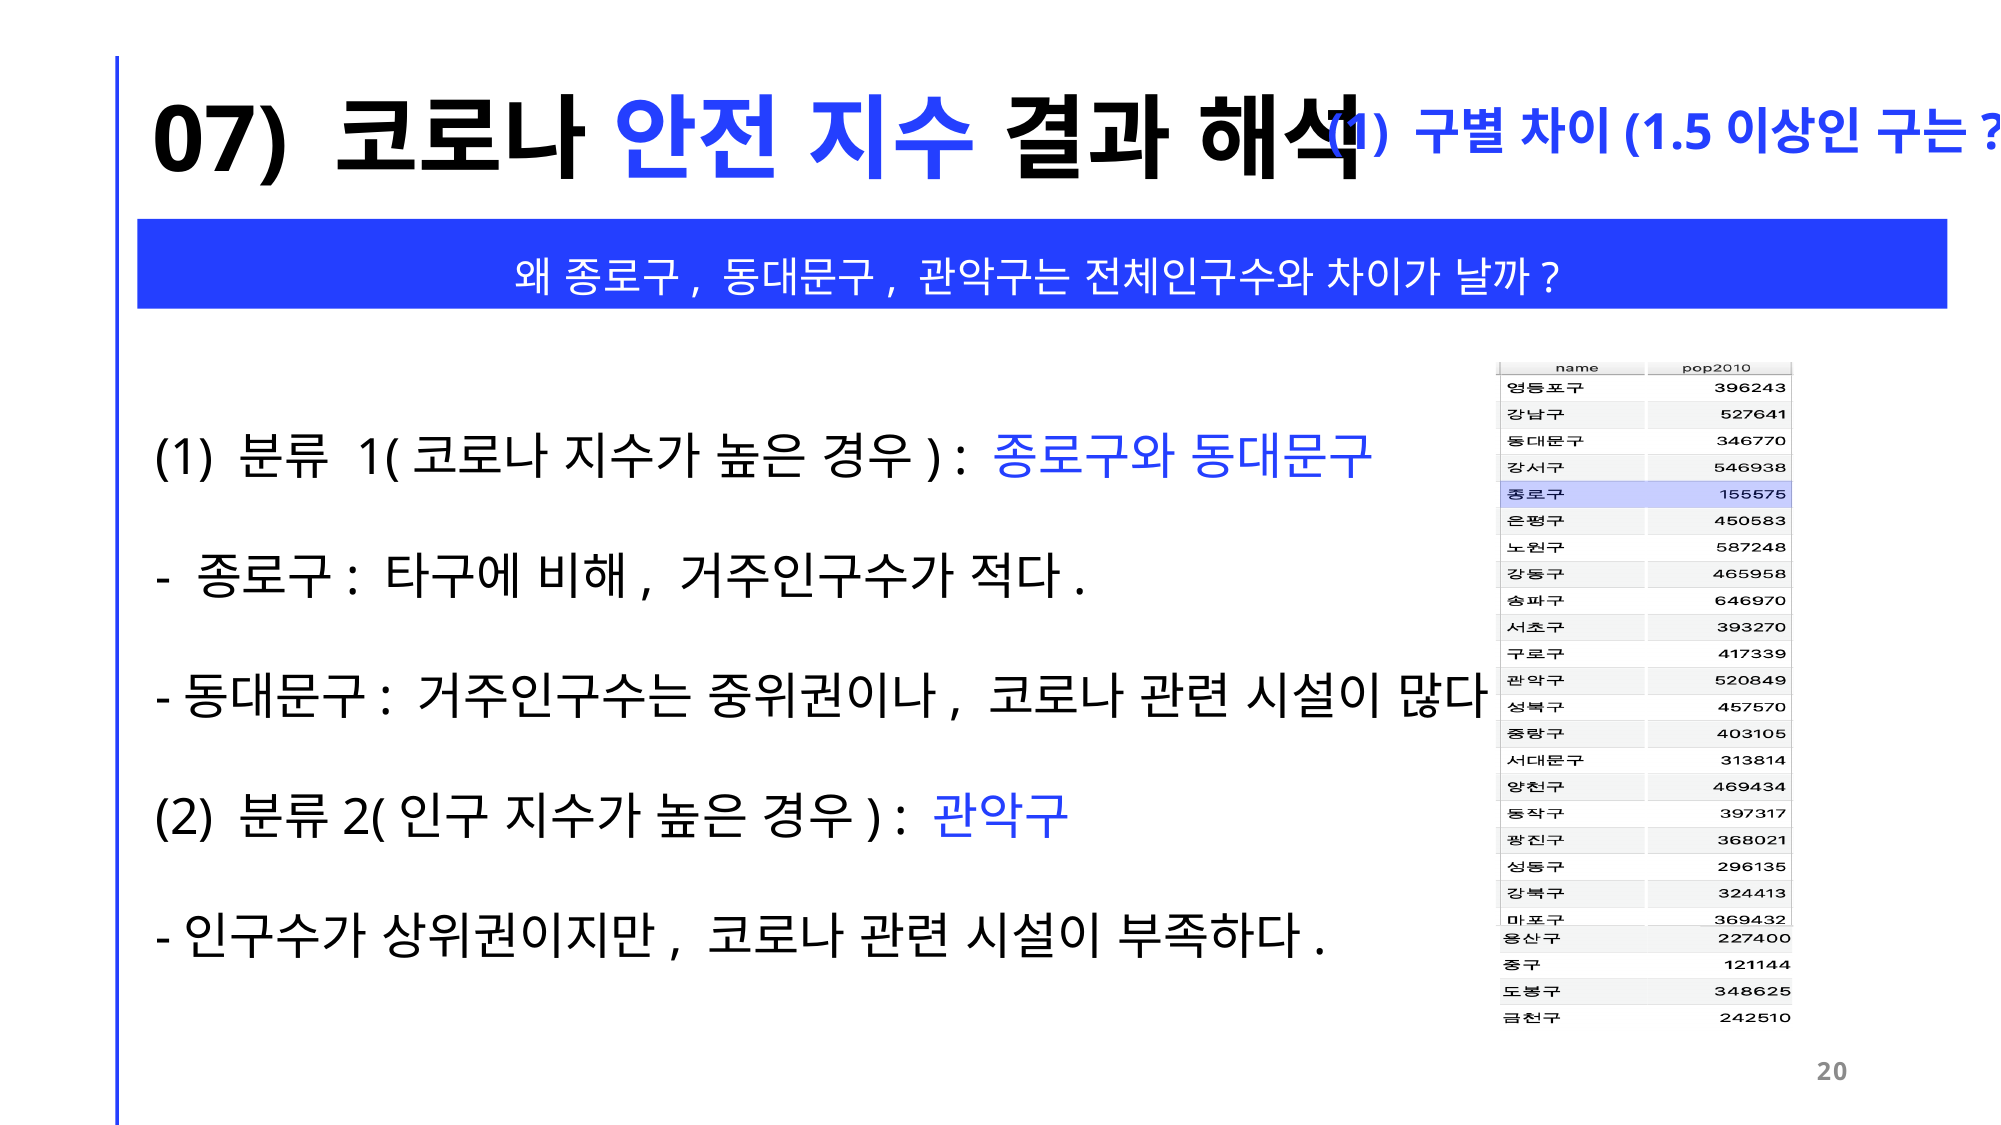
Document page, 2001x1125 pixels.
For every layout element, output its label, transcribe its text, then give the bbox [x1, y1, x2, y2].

text_box (1) 구별 차이(1.5이상인 구는?) [1312, 83, 2000, 183]
slide_number 20 [1412, 1042, 1863, 1103]
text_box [1495, 362, 1794, 1031]
text_box 07) 코로나 안전 지수 결과 해석 [137, 21, 1863, 218]
text_box 왜 종로구, 동대문구, 관악구는 전체인구수와 차이가 날까? [137, 218, 1948, 309]
text_box (1) 분류 1(코로나 지수가 높은 경우) : 종로구와 동대문구 - 종로구: 타구에 비해, 거주인구수가 적다. -동대문구: 거주인구수는 중위권이나, 코로나 관련 시설이 많다. (2) 분류2(인구 지수가 높은 경우) : 관악구 -인구수가 상위권이지만, 코로나 관련 시설이 부족하다. [140, 297, 1624, 1031]
